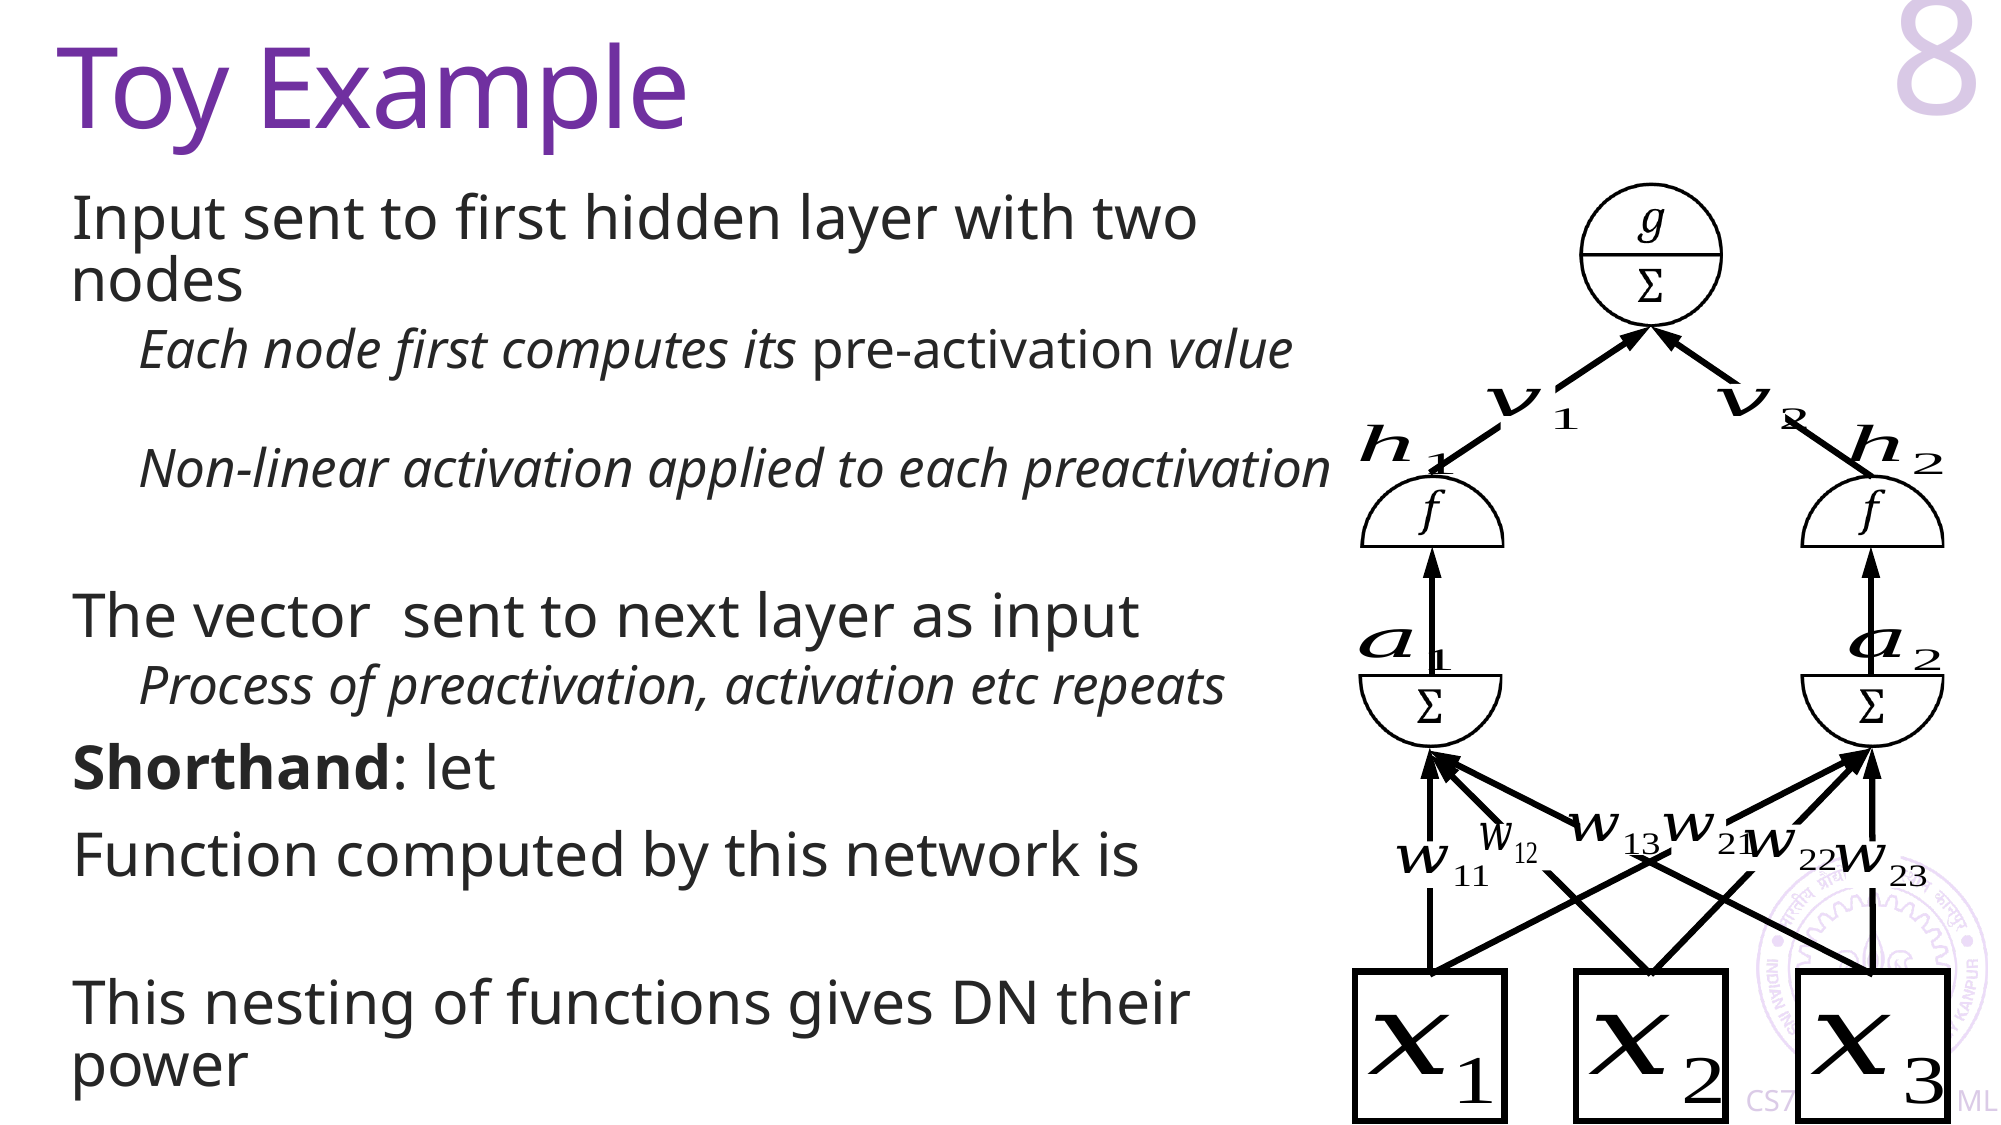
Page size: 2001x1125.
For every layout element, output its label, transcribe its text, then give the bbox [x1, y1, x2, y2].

picture [1359, 473, 1505, 549]
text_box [1483, 370, 1812, 437]
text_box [1650, 326, 1873, 478]
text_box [1358, 974, 1945, 1118]
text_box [1428, 894, 1874, 975]
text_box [1428, 746, 1874, 795]
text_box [1393, 795, 1931, 894]
slide_number 8 [1520, 6, 2000, 183]
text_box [1429, 326, 1650, 473]
title Toy Example [41, 5, 1945, 183]
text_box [1358, 674, 1945, 748]
picture [1578, 181, 1723, 327]
picture [1800, 473, 1945, 549]
